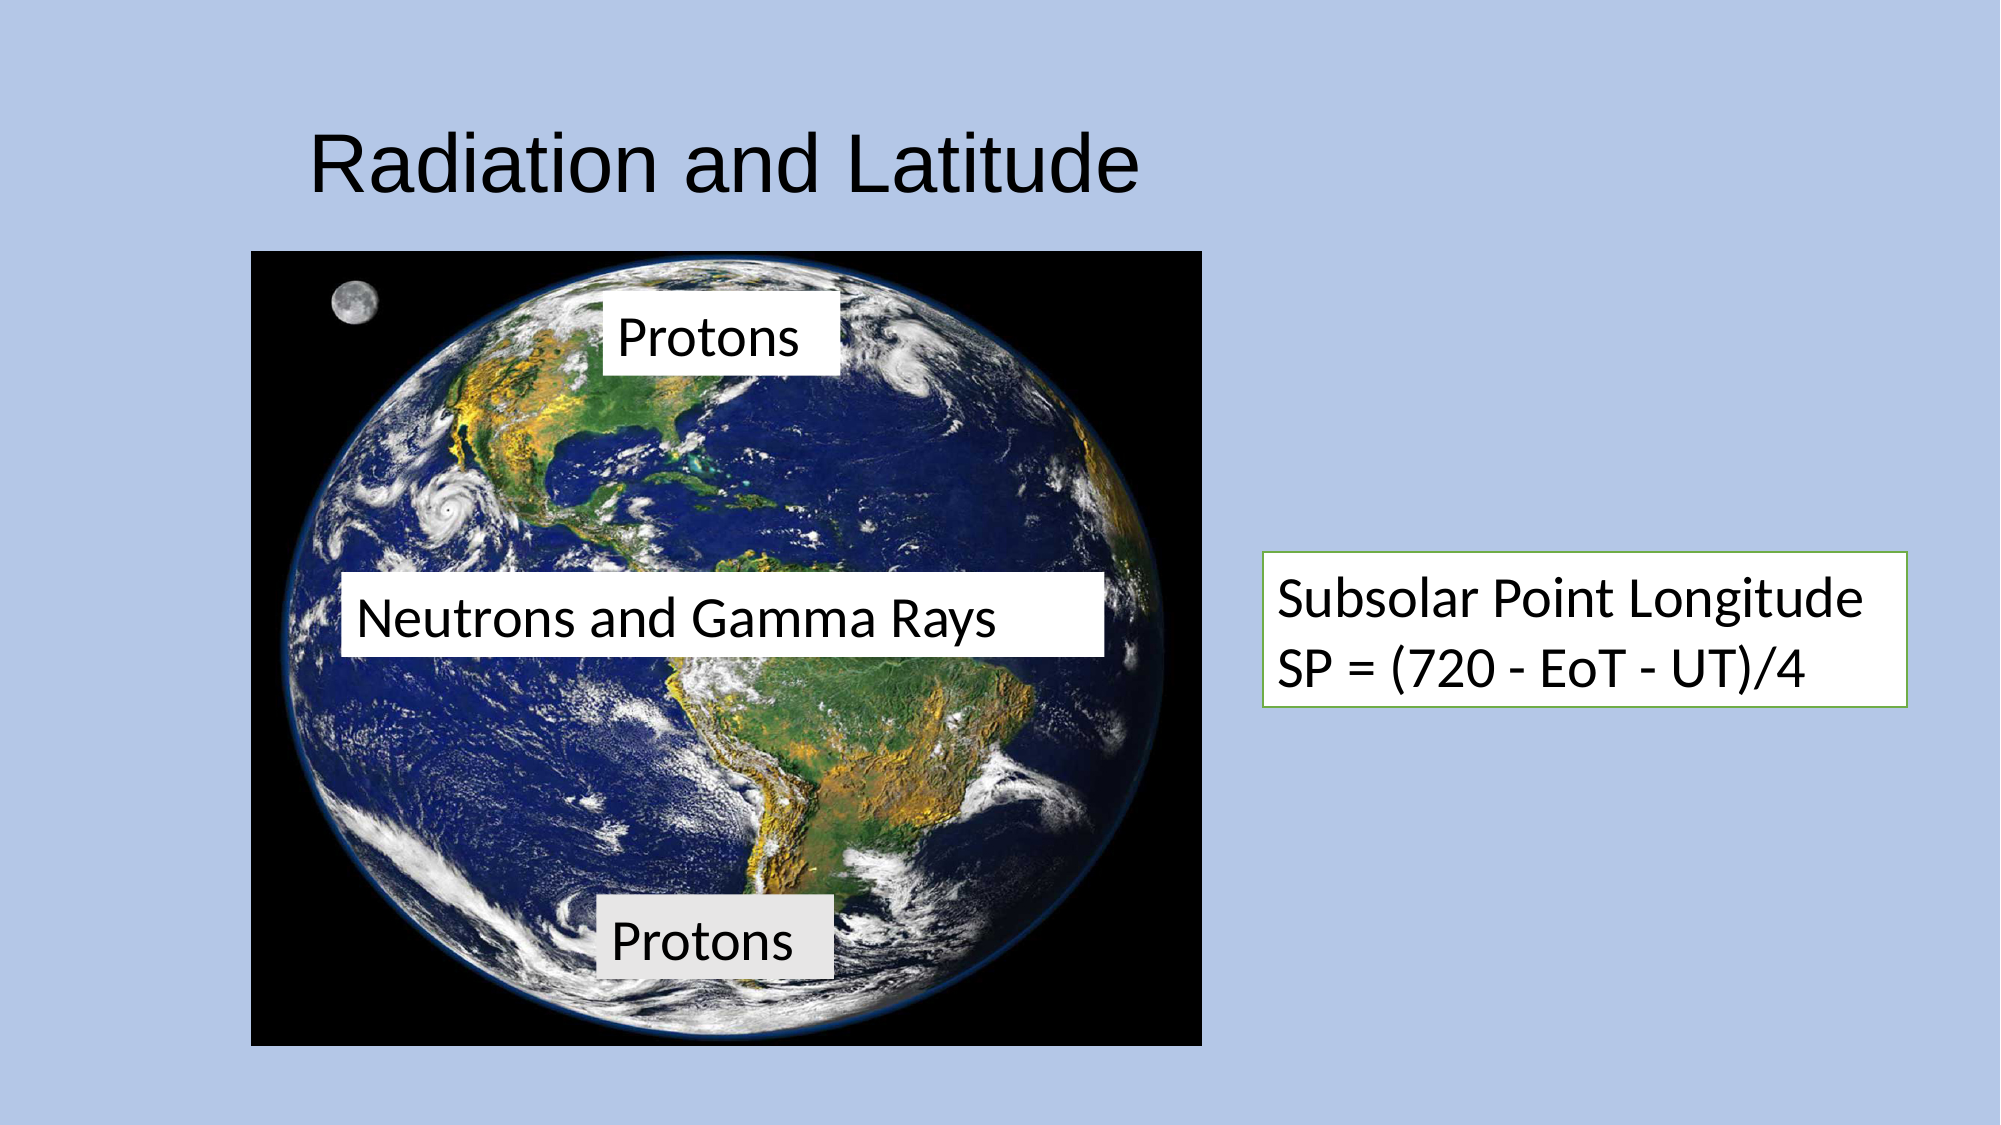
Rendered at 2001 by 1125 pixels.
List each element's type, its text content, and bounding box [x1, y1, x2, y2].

picture [251, 251, 1202, 1046]
title Radiation and Latitude [274, 109, 1225, 223]
text_box Subsolar Point Longitude SP = (720 - EoT - UT)/4 [1262, 551, 1908, 708]
